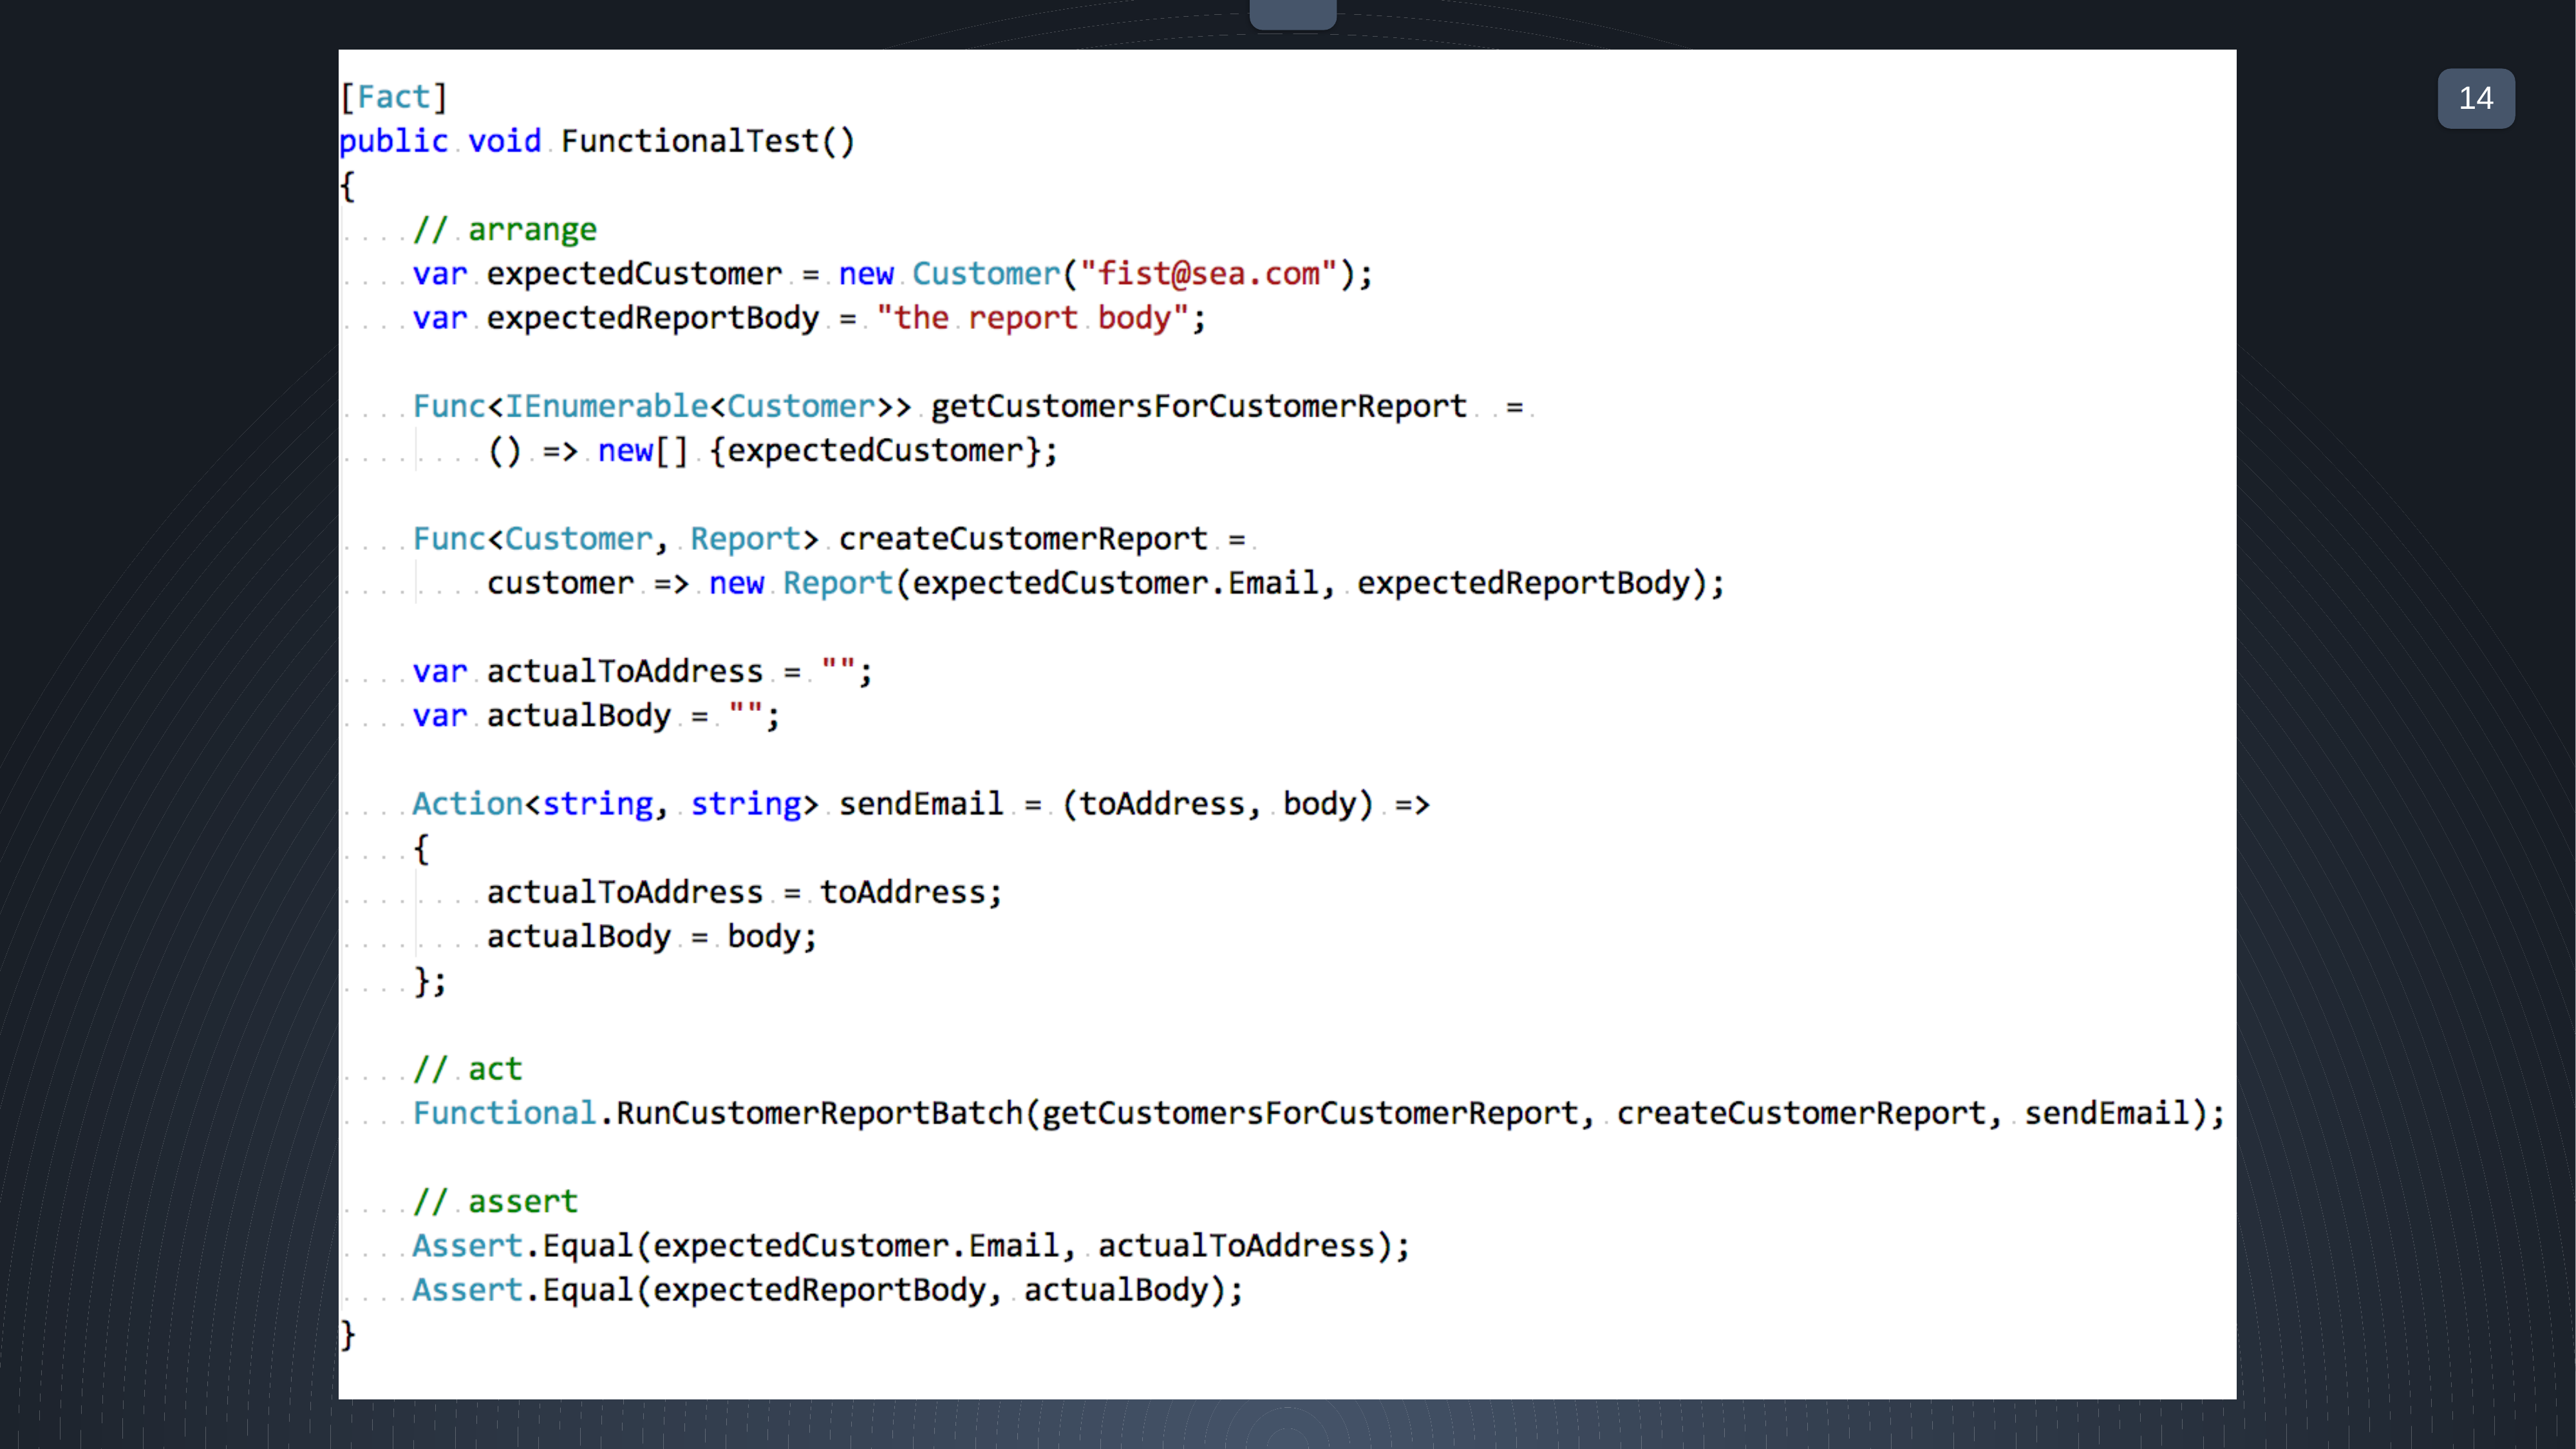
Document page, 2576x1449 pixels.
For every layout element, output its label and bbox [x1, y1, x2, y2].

picture [339, 50, 2237, 1399]
